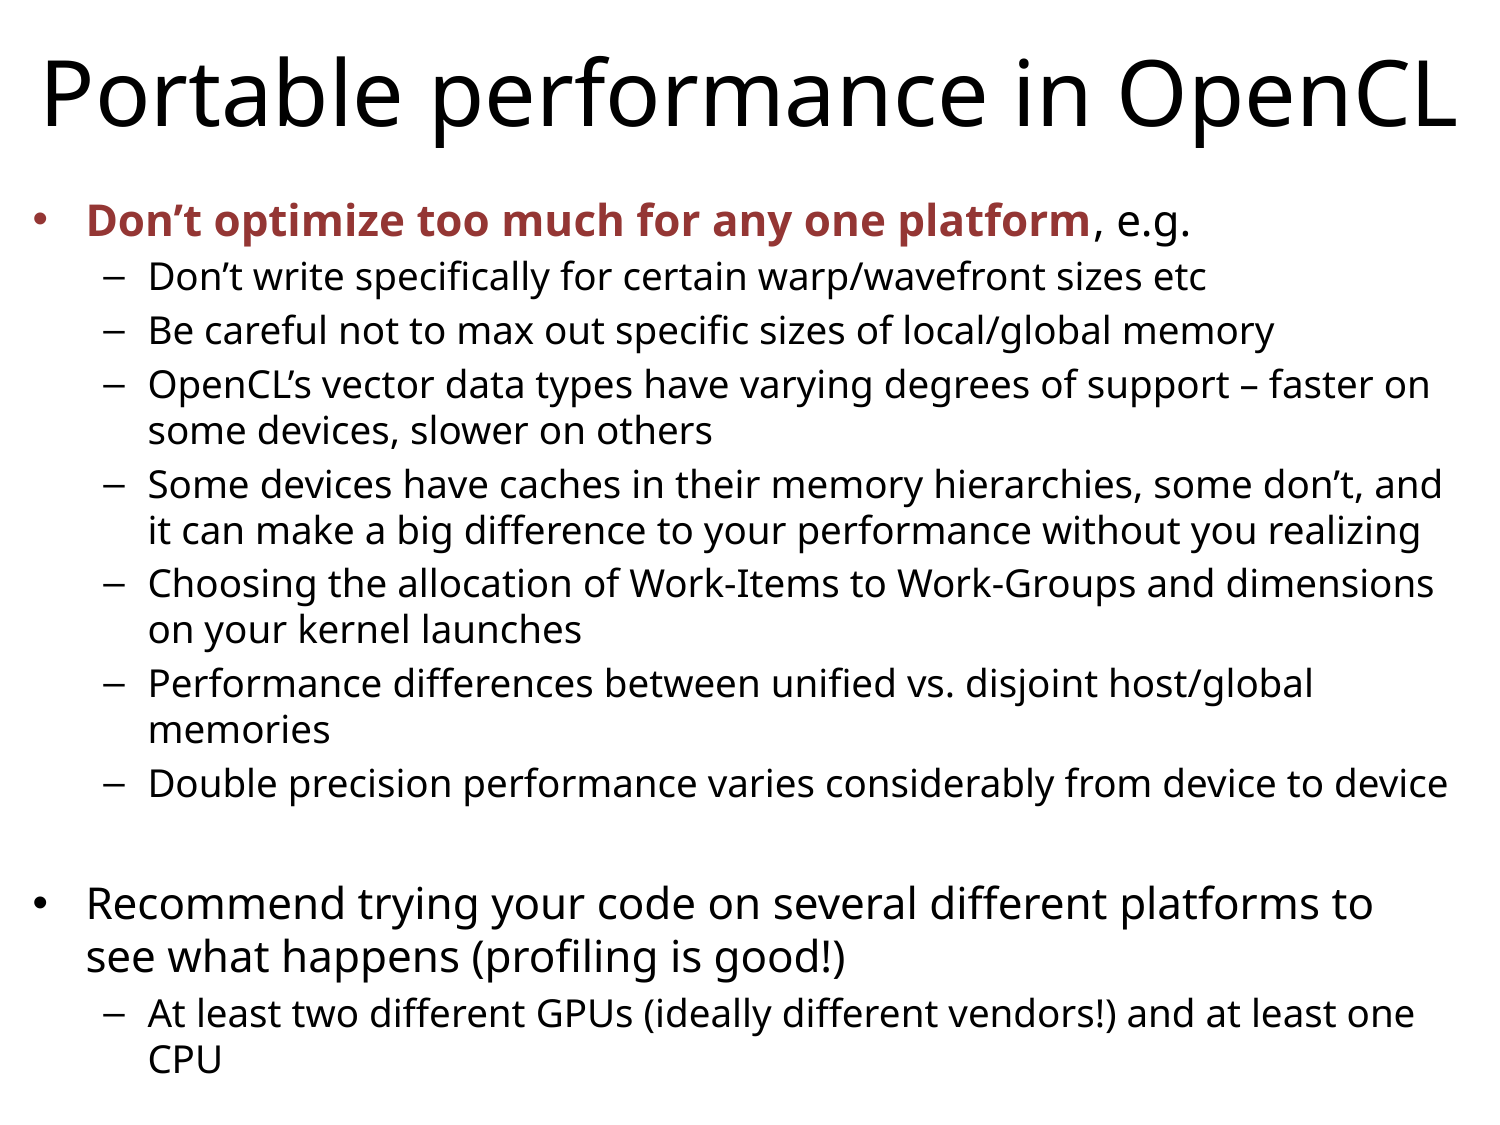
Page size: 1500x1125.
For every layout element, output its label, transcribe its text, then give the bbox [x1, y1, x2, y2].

list Don’t optimize too much for any one platform, e.g. Don’t write specifically for certain warp/wavefront sizes etc Be careful not to max out specific sizes of local/global memory OpenCL’s vector data types have varying degrees of support – faster on some devices, slower on others Some devices have caches in their memory hierarchies, some don’t, and it can make a big difference to your performance without you realizing Choosing the allocation of Work-Items to Work-Groups and dimensions on your kernel launches Performance differences between unified vs. disjoint host/global memories Double precision performance varies considerably from device to device Recommend trying your code on several different platforms to see what happens (profiling is good!) At least two different GPUs (ideally different vendors!) and at least one CPU [17, 184, 1471, 1094]
title Portable performance in OpenCL [17, 0, 1483, 183]
